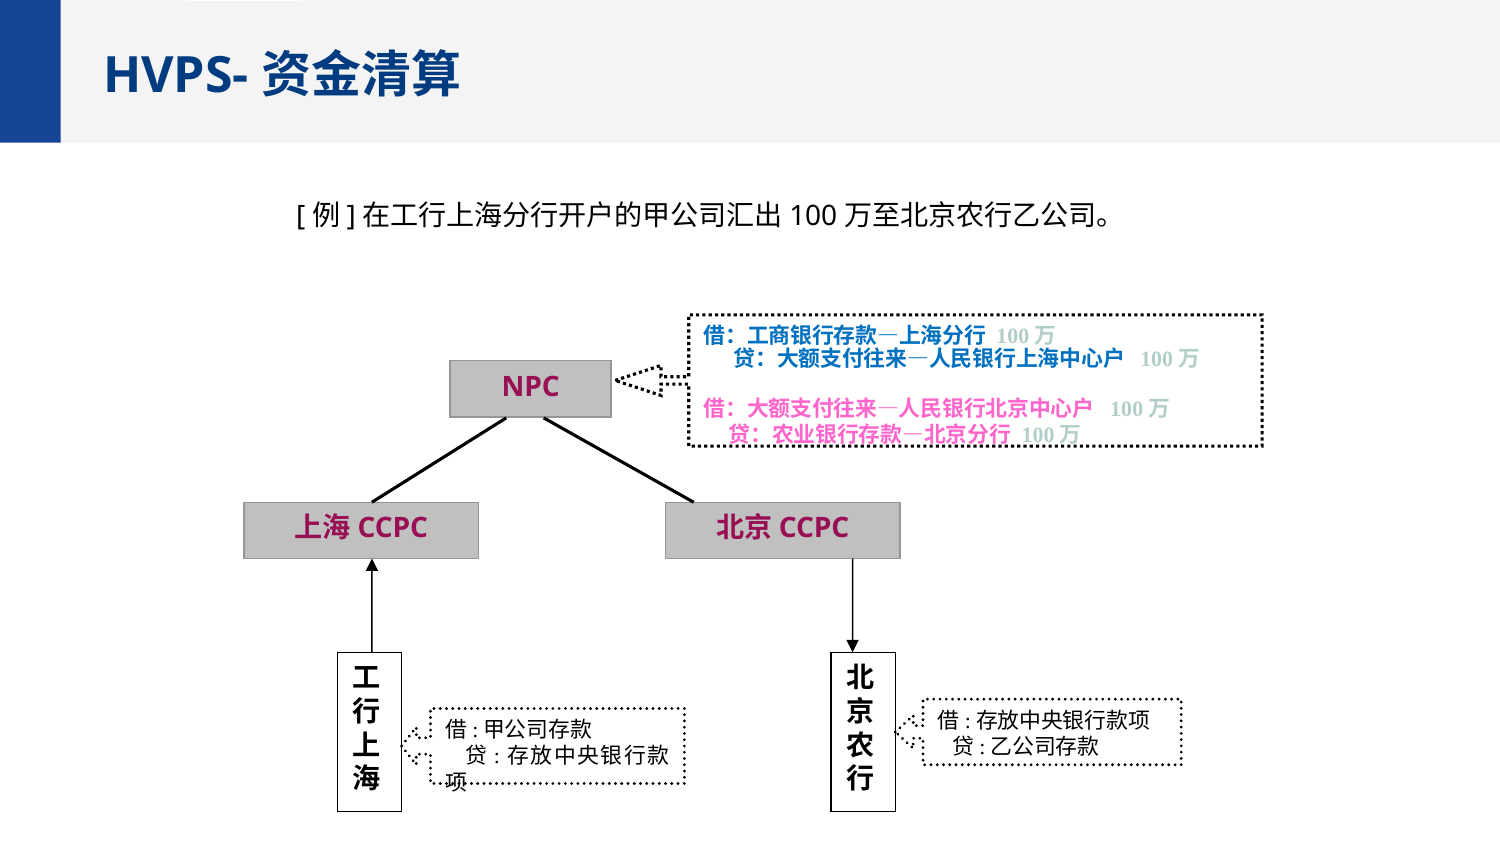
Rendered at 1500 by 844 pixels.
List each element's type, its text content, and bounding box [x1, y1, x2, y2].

text_box 北京农行 [831, 652, 896, 812]
text_box 借:存放中央银行款项 贷:乙公司存款 [895, 699, 1182, 765]
text_box 北京CCPC [665, 502, 900, 559]
text_box 工行上海 [337, 652, 402, 812]
text_box [846, 558, 859, 653]
text_box [365, 558, 379, 653]
text_box HVPS-资金清算 [88, 29, 1052, 115]
text_box [例]在工行上海分行开户的甲公司汇出100万至北京农行乙公司。 [281, 189, 1186, 238]
text_box 上海CCPC [243, 502, 479, 559]
text_box 借:甲公司存款 贷:存放中央银行款项 [401, 708, 685, 784]
text_box [281, 211, 1257, 812]
text_box NPC [449, 360, 612, 417]
text_box 借：工商银行存款—上海分行 100万 贷：大额支付往来—人民银行上海中心户 100万 借：大额支付往来—人民银行北京中心户 100万 贷：农业银行存款—北京分行 100万 [615, 314, 1263, 447]
